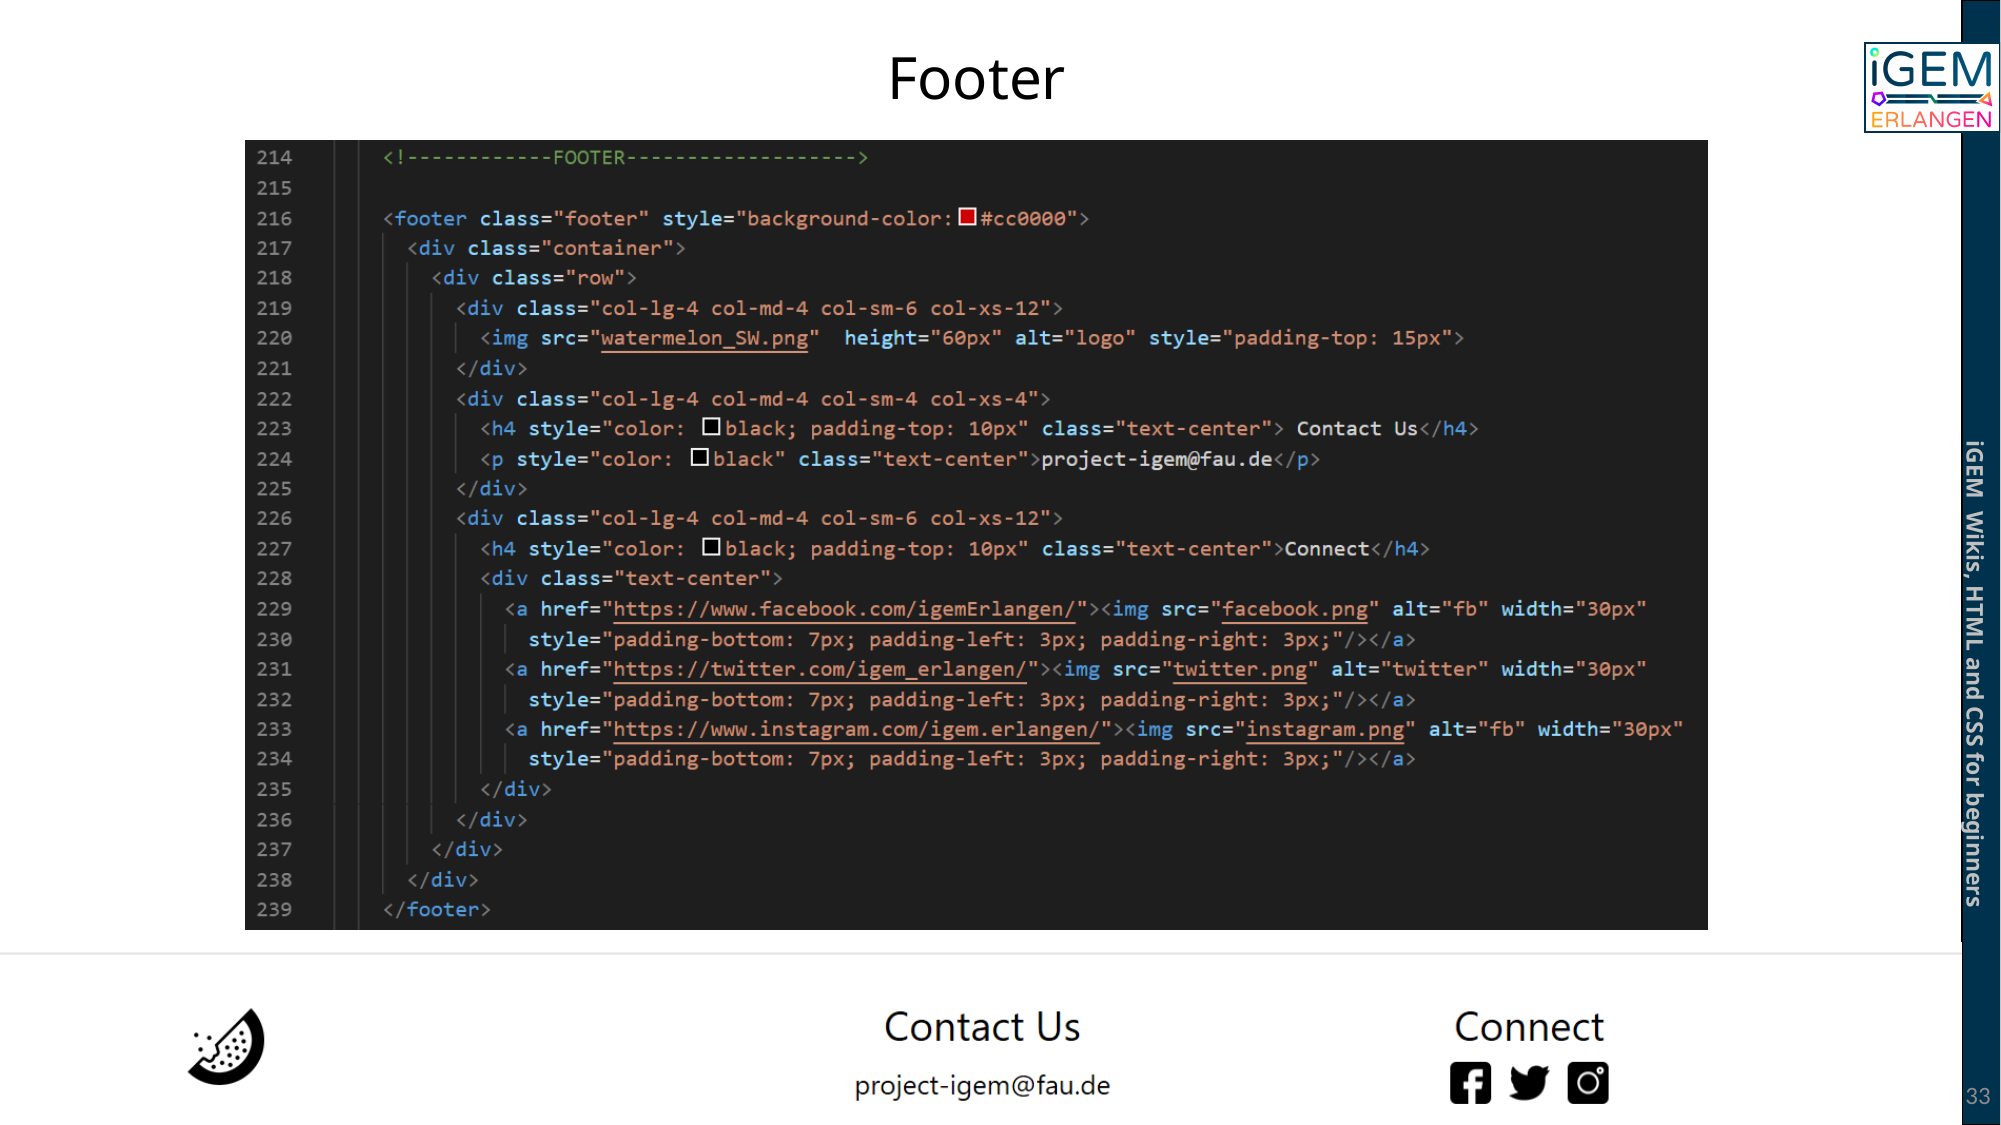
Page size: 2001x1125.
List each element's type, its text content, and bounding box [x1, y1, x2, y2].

text_box Footer [763, 33, 1190, 119]
picture [1866, 44, 1999, 131]
slide_number 33 [1962, 1065, 2000, 1125]
picture [0, 942, 1962, 1125]
picture [245, 140, 1708, 930]
